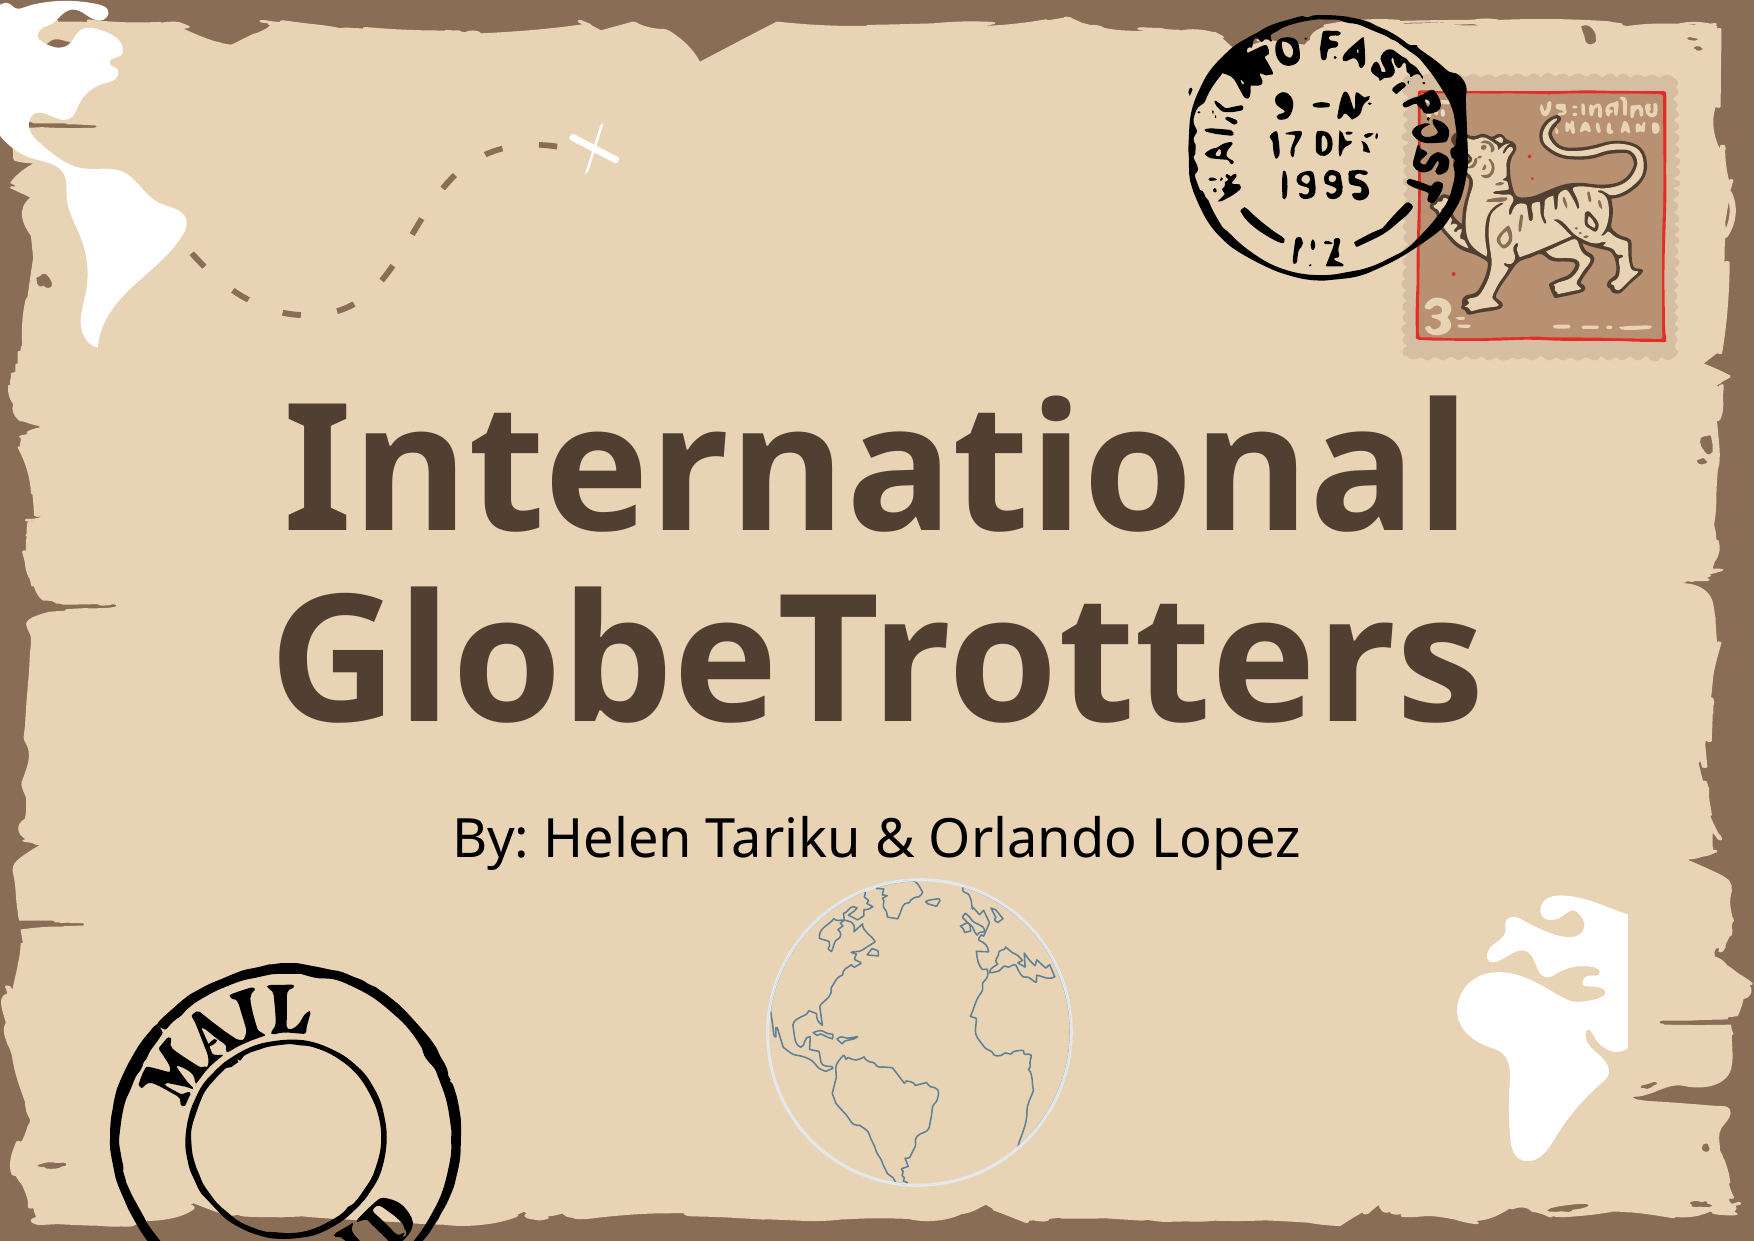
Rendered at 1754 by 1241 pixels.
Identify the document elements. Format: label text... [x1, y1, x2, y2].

title International GlobeTrotters [252, 372, 1502, 764]
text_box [758, 878, 1081, 1187]
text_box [1400, 71, 1682, 363]
subtitle By: Helen Tariku & Orlando Lopez [285, 788, 1469, 896]
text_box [1187, 14, 1469, 282]
